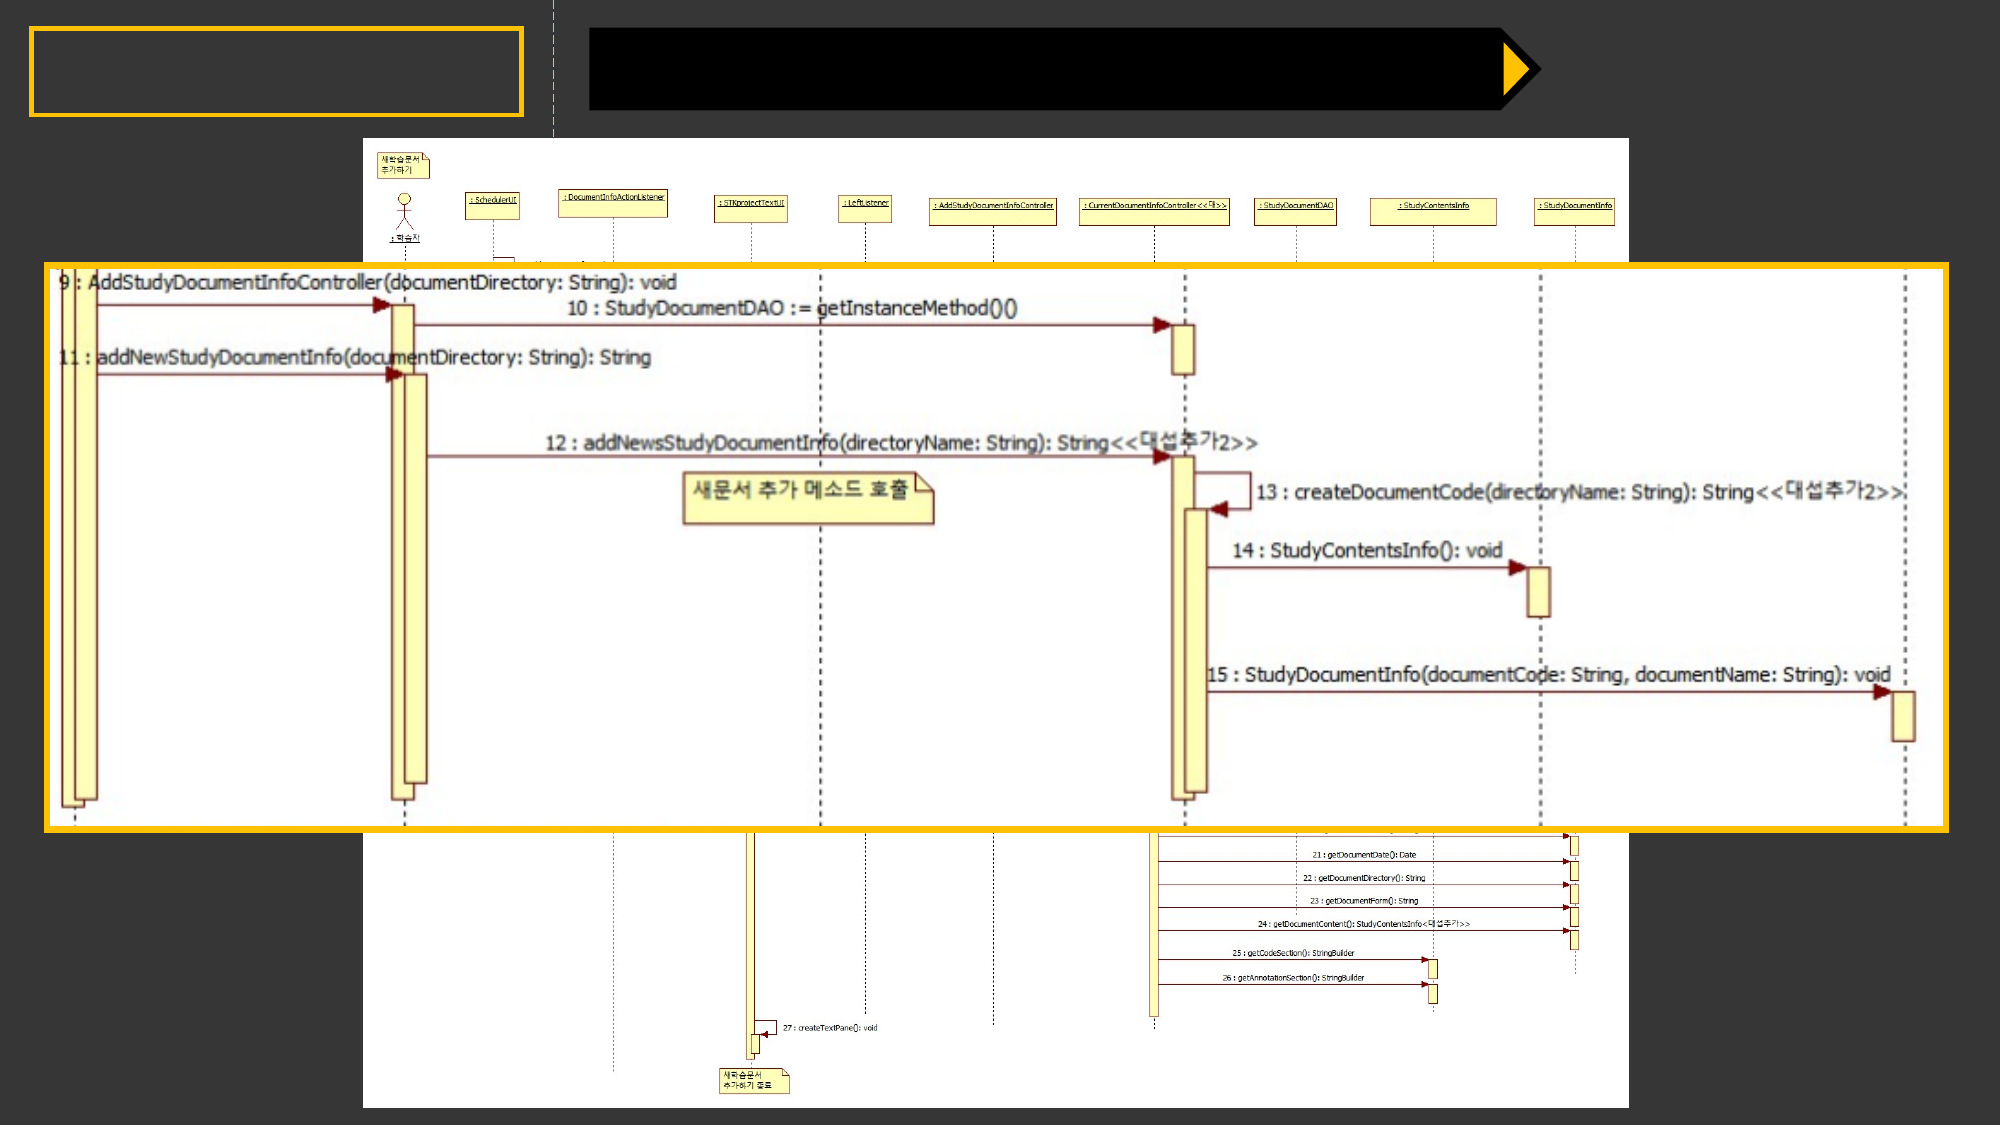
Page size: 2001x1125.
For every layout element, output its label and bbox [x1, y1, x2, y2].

text_box [0, 28, 553, 115]
text_box [590, 28, 1541, 110]
picture [49, 138, 1944, 1108]
